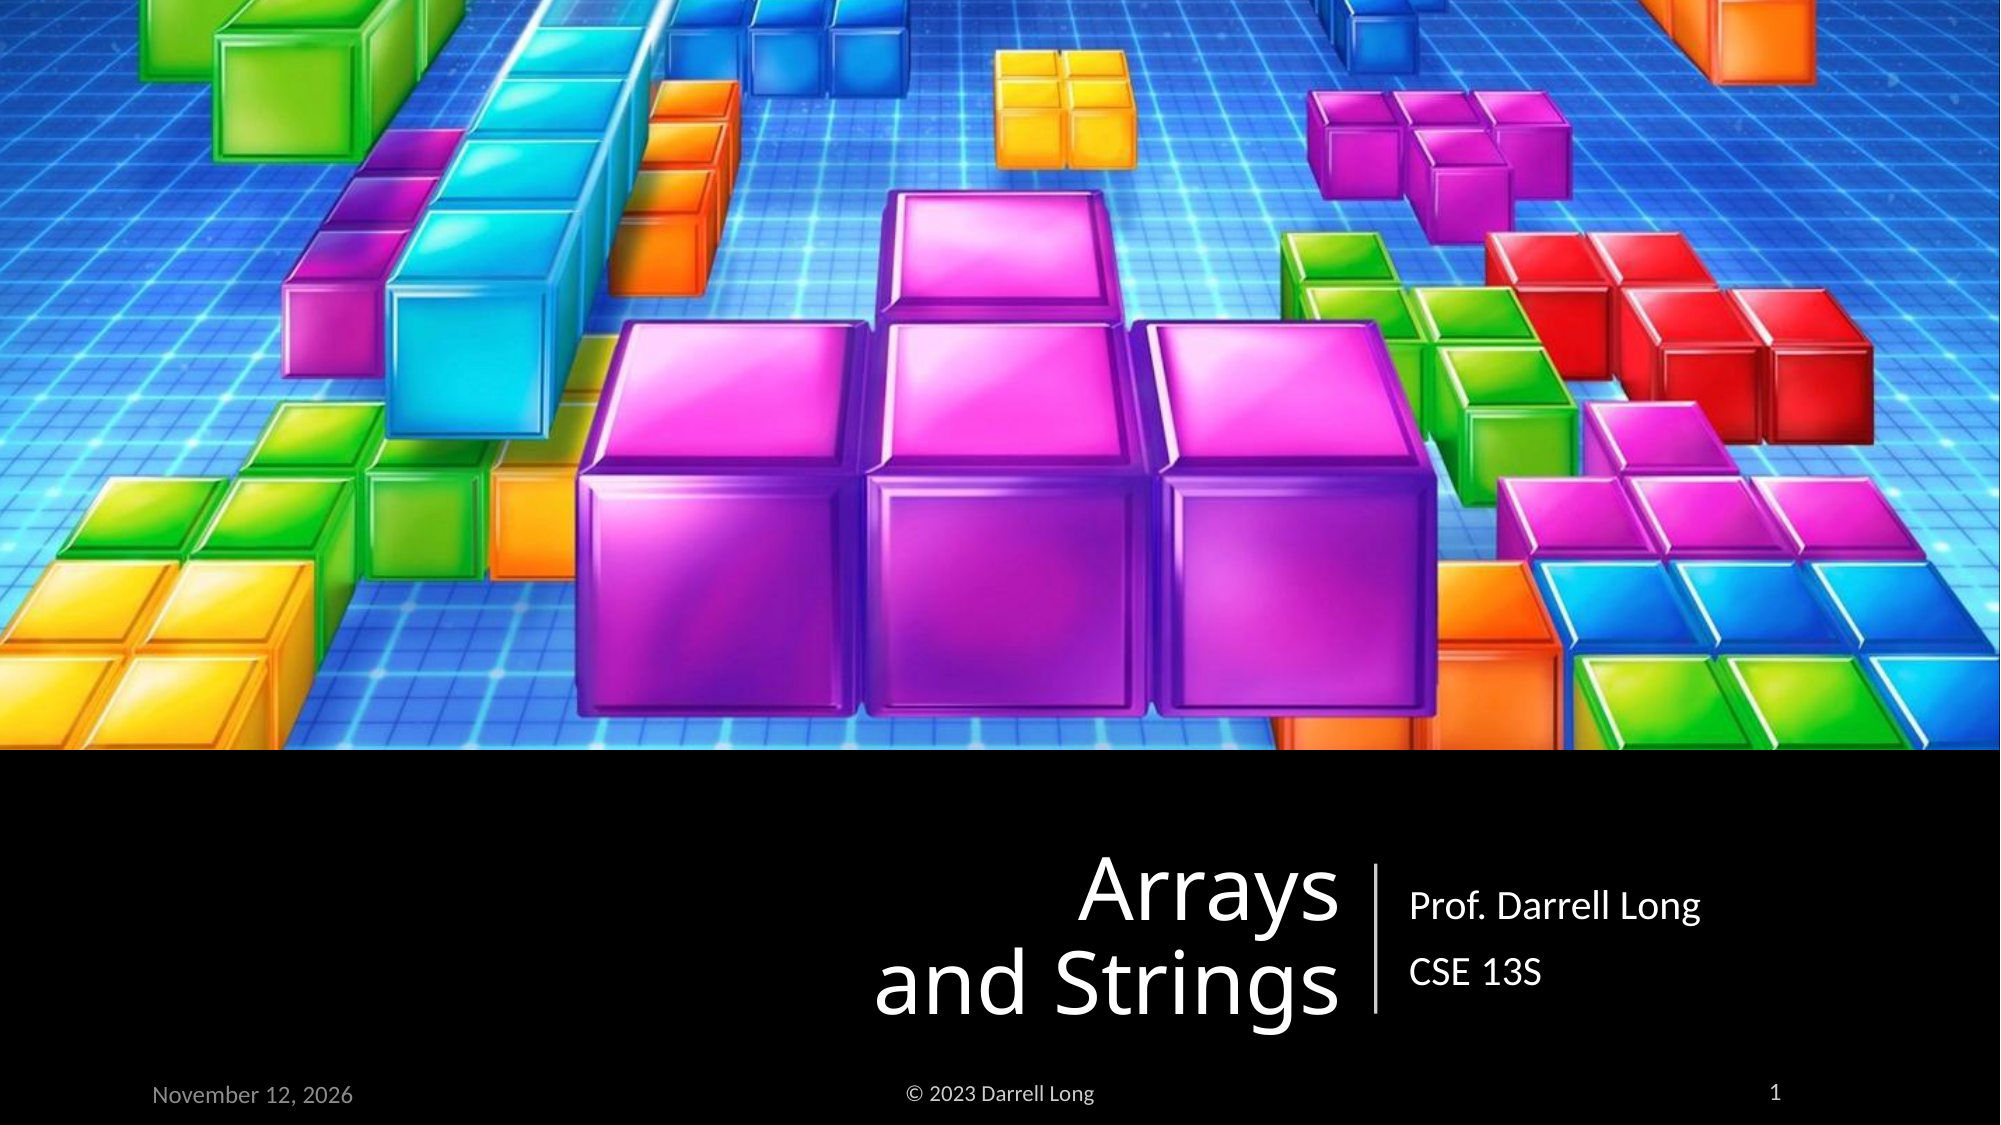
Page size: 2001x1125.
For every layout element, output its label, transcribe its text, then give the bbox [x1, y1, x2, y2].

subtitle Prof. Darrell Long CSE 13S [1394, 835, 1883, 1043]
slide_number 1 [1412, 1062, 1863, 1123]
footer © 2023 Darrell Long [662, 1062, 1338, 1123]
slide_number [137, 1063, 588, 1124]
title Arrays and Strings [71, 835, 1357, 1043]
picture [0, 0, 2000, 750]
